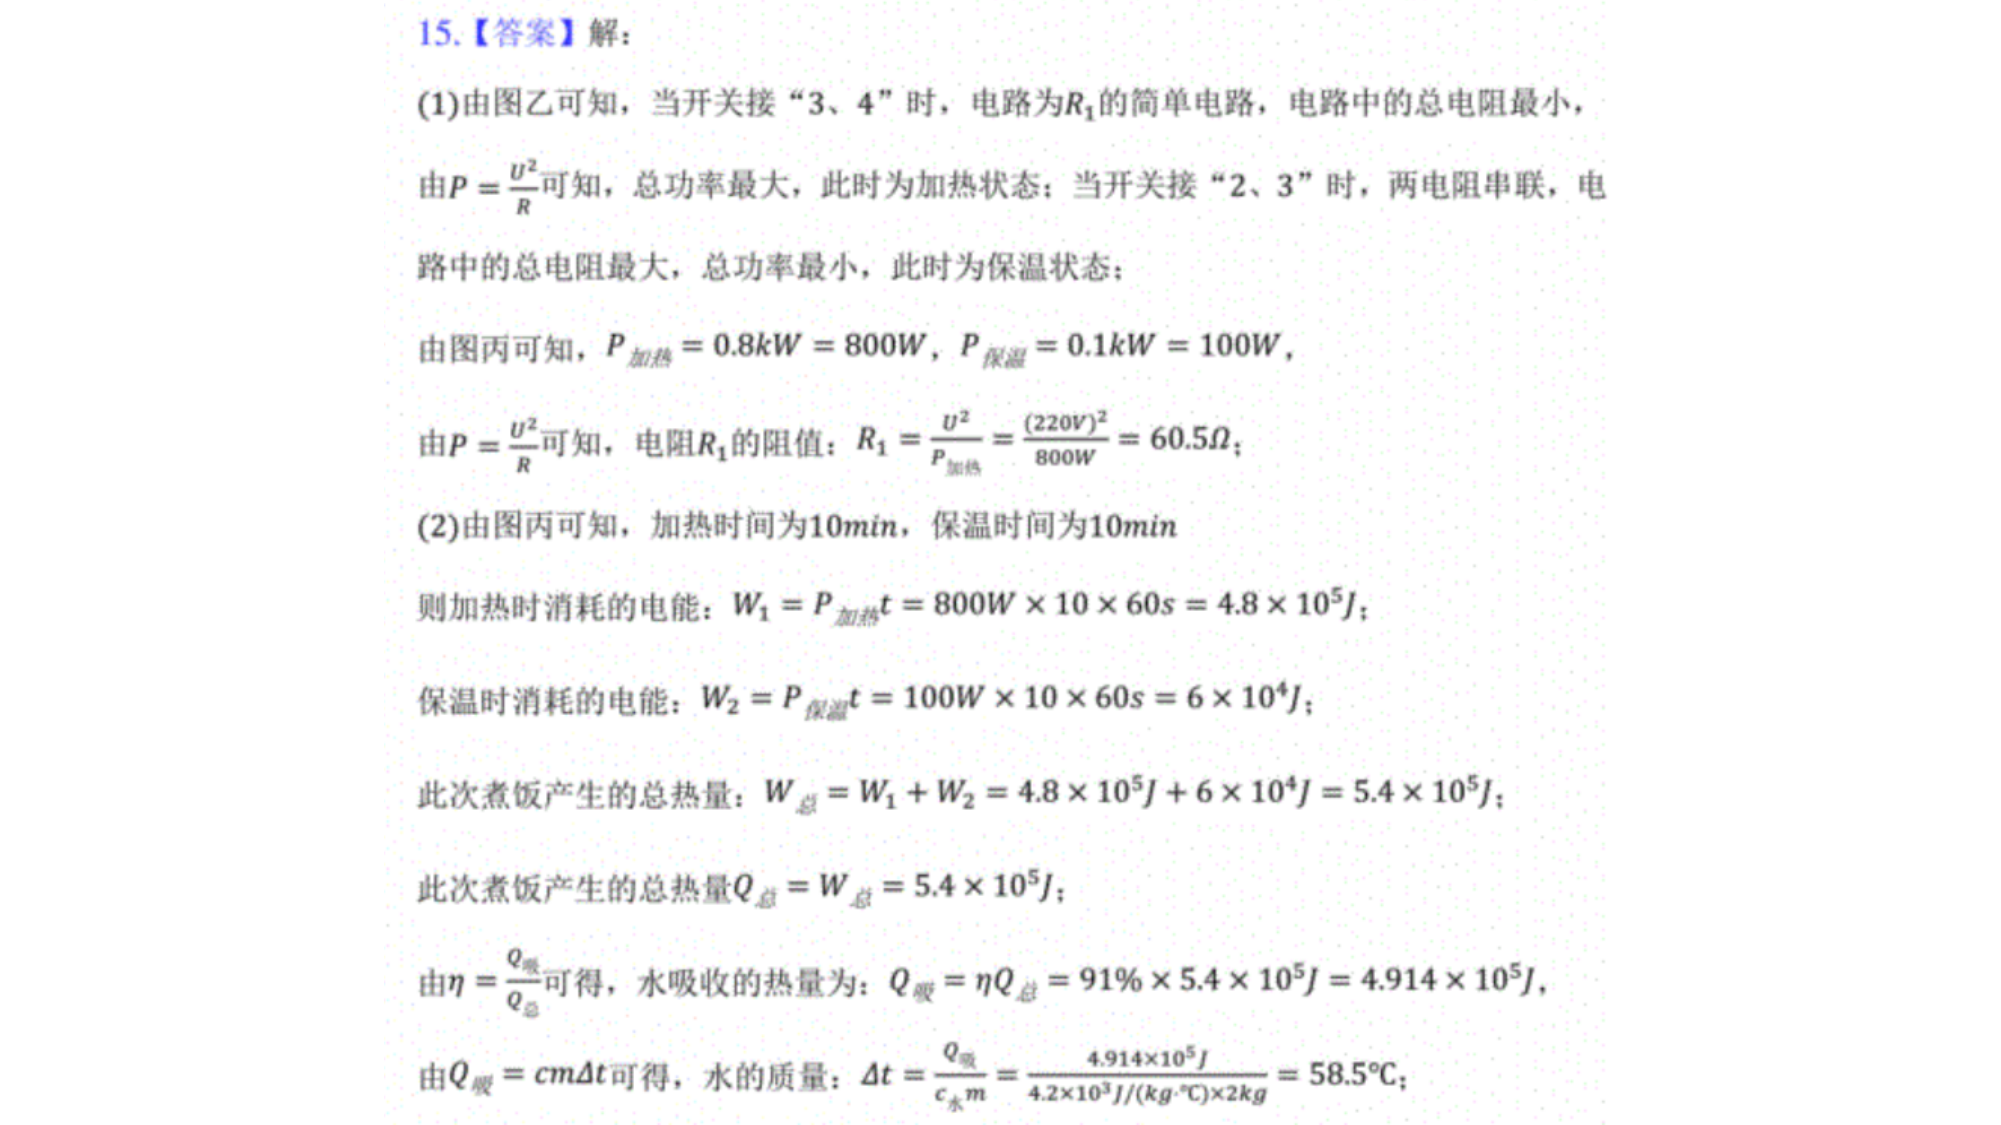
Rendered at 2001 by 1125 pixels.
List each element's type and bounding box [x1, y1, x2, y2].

picture [384, 0, 1616, 1125]
